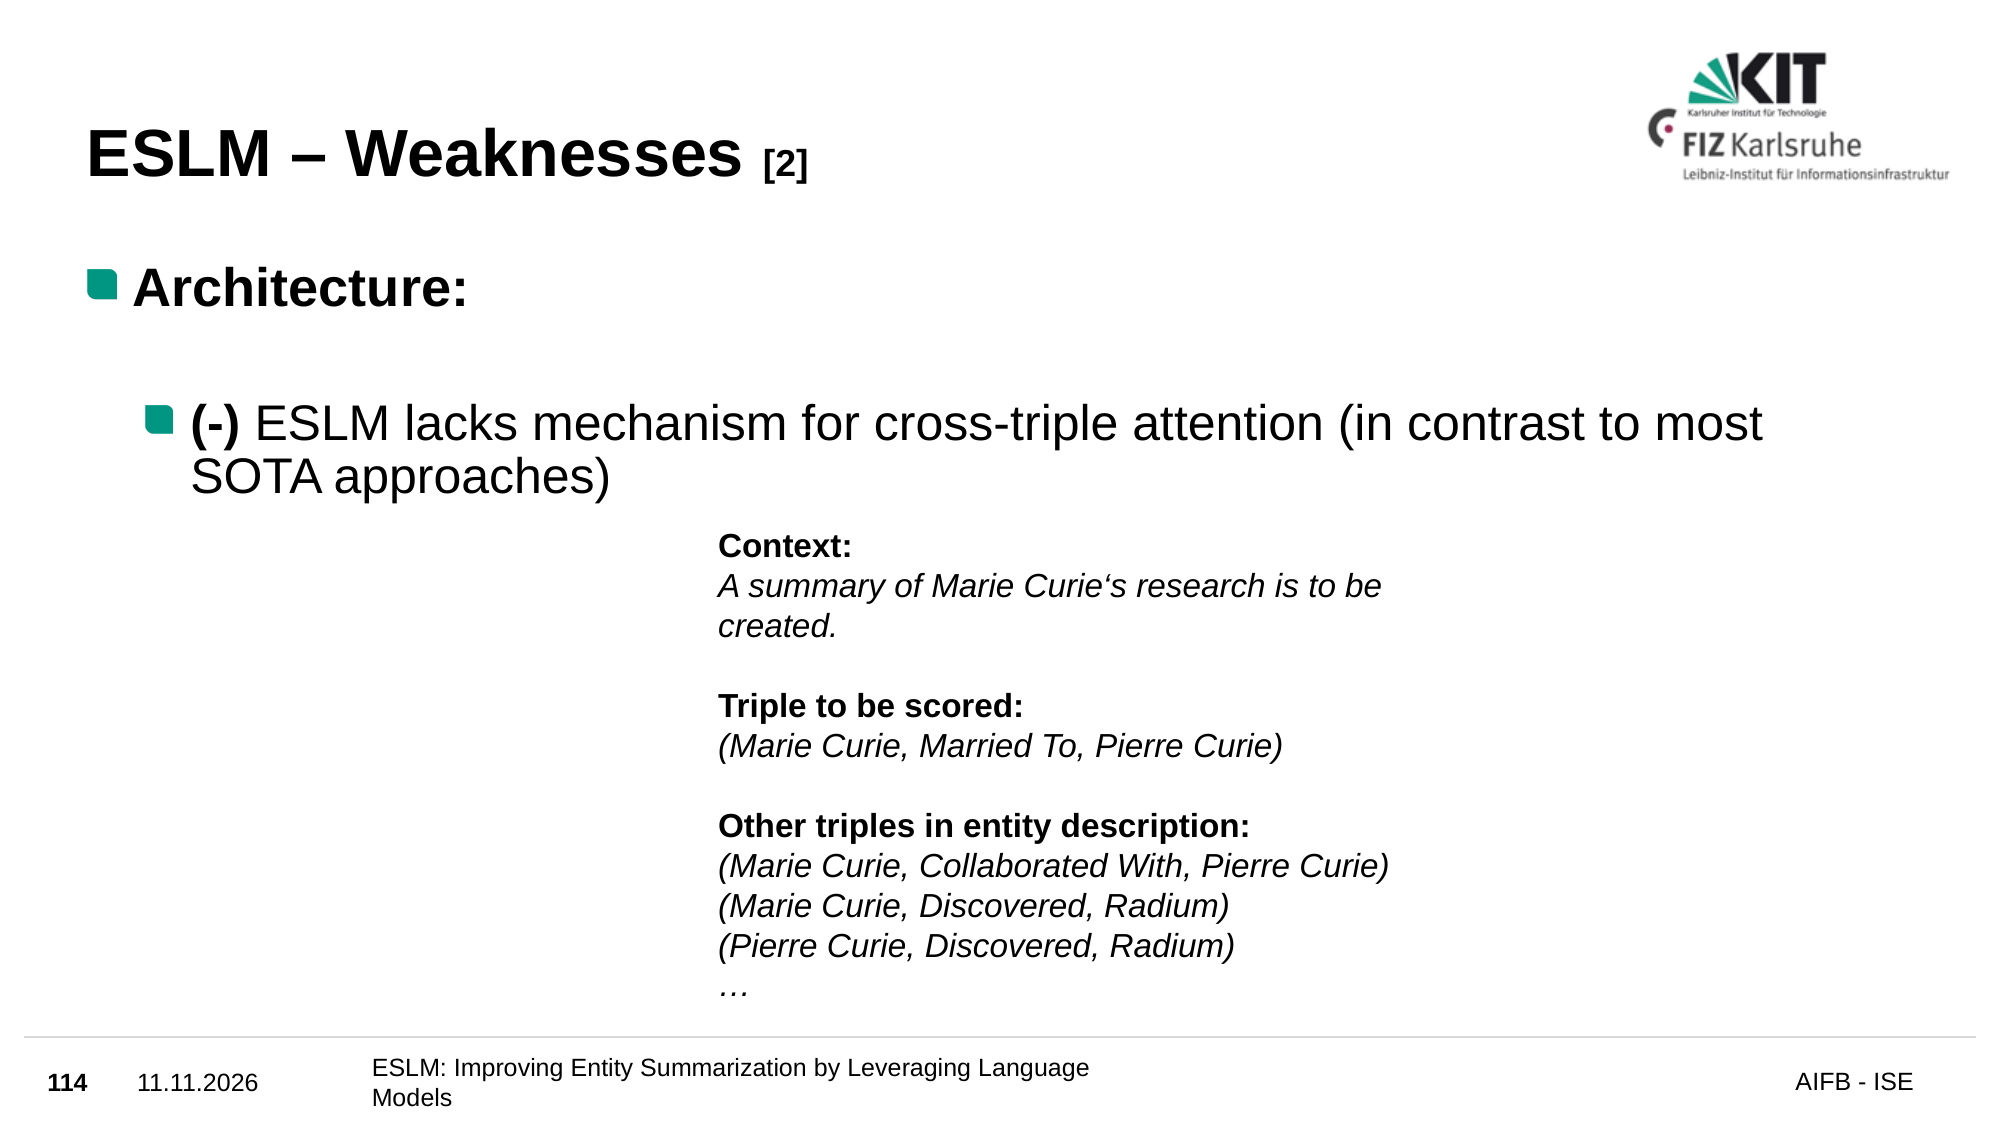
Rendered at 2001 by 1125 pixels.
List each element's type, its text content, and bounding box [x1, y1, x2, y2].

picture [145, 405, 173, 437]
picture [87, 269, 117, 303]
slide_number 114 [47, 1038, 119, 1125]
list Architecture: (-) ESLM lacks mechanism for cross-triple attention (in contrast to most SOTA approaches) [87, 259, 1896, 996]
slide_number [137, 1038, 362, 1125]
picture [1621, 35, 1960, 191]
text_box Context: A summary of Marie Curie‘s research is to be created. Triple to be scored: (Marie Curie, Married To, Pierre Curie) Other triples in entity description: (Marie Curie, Collaborated With, Pierre Curie) (Marie Curie, Discovered, Radium) (Pierre Curie, Discovered, Radium) … [703, 517, 1435, 1011]
title ESLM – Weaknesses [2] [86, 64, 1589, 191]
